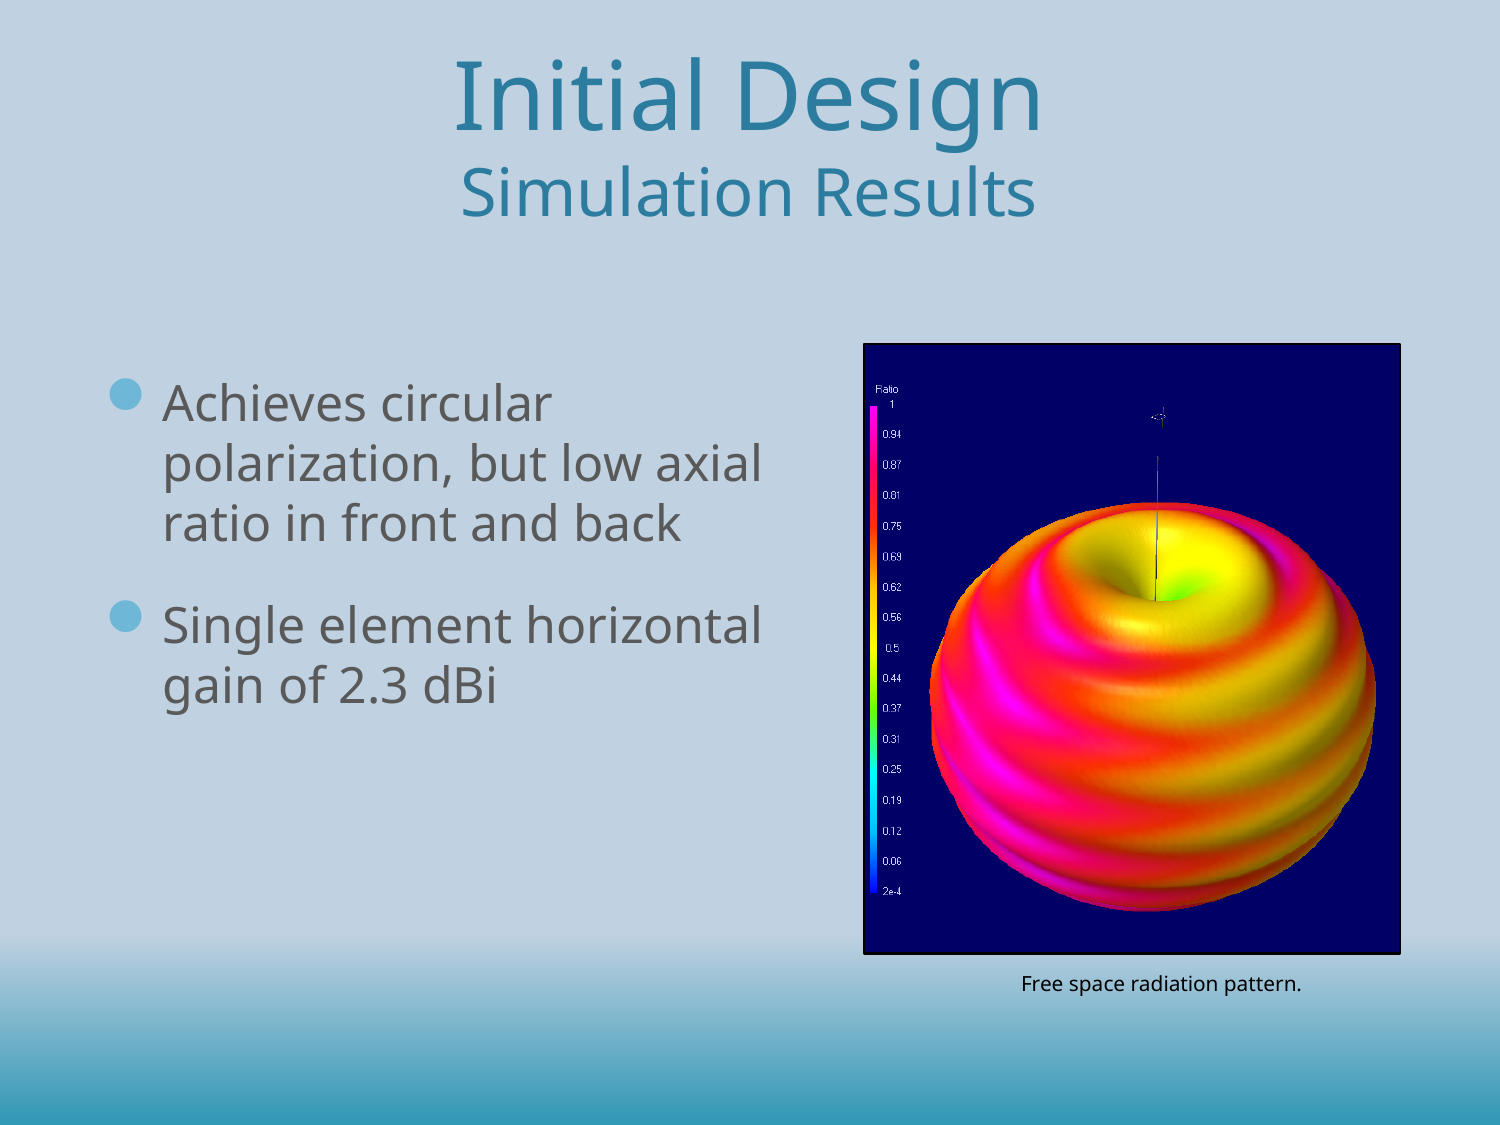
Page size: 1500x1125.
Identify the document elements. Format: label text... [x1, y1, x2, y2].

title Initial Design Simulation Results [90, 17, 1410, 237]
picture [864, 344, 1400, 953]
list Achieves circular polarization, but low axial ratio in front and back Single element horizontal gain of 2.3 dBi [90, 262, 845, 975]
text_box Free space radiation pattern. [1006, 970, 1347, 1004]
